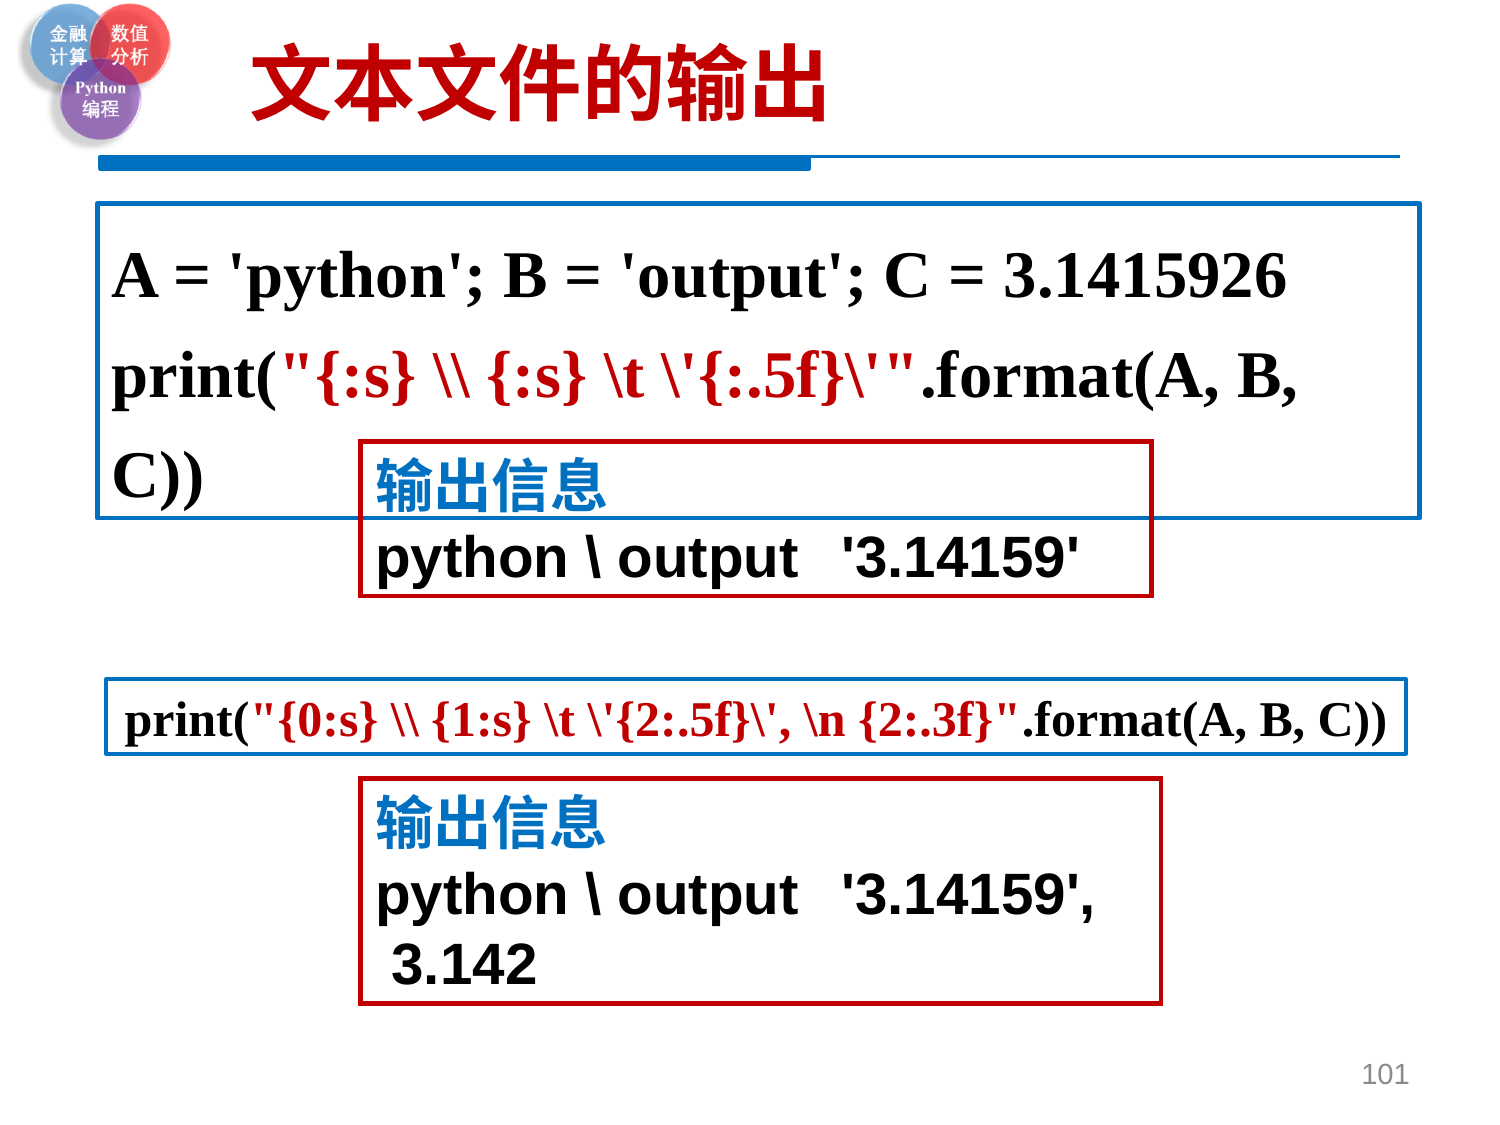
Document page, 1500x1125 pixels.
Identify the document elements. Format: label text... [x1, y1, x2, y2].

text_box 输出信息 python \ output '3.14159' [360, 441, 1152, 597]
text_box print("{0:s} \\ {1:s} \t \'{2:.5f}\', \n {2:.3f}".format(A, B, C)) [104, 677, 1408, 756]
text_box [100, 156, 1400, 169]
text_box A = 'python'; B = 'output'; C = 3.1415926 print("{:s} \\ {:s} \t \'{:.5f}\'".format(A, B, C)) [95, 202, 1422, 520]
slide_number 101 [1074, 1042, 1425, 1103]
picture [17, 0, 172, 154]
text_box 输出信息 python \ output '3.14159', 3.142 [360, 778, 1162, 1004]
text_box 文本文件的输出 [234, 23, 1418, 139]
